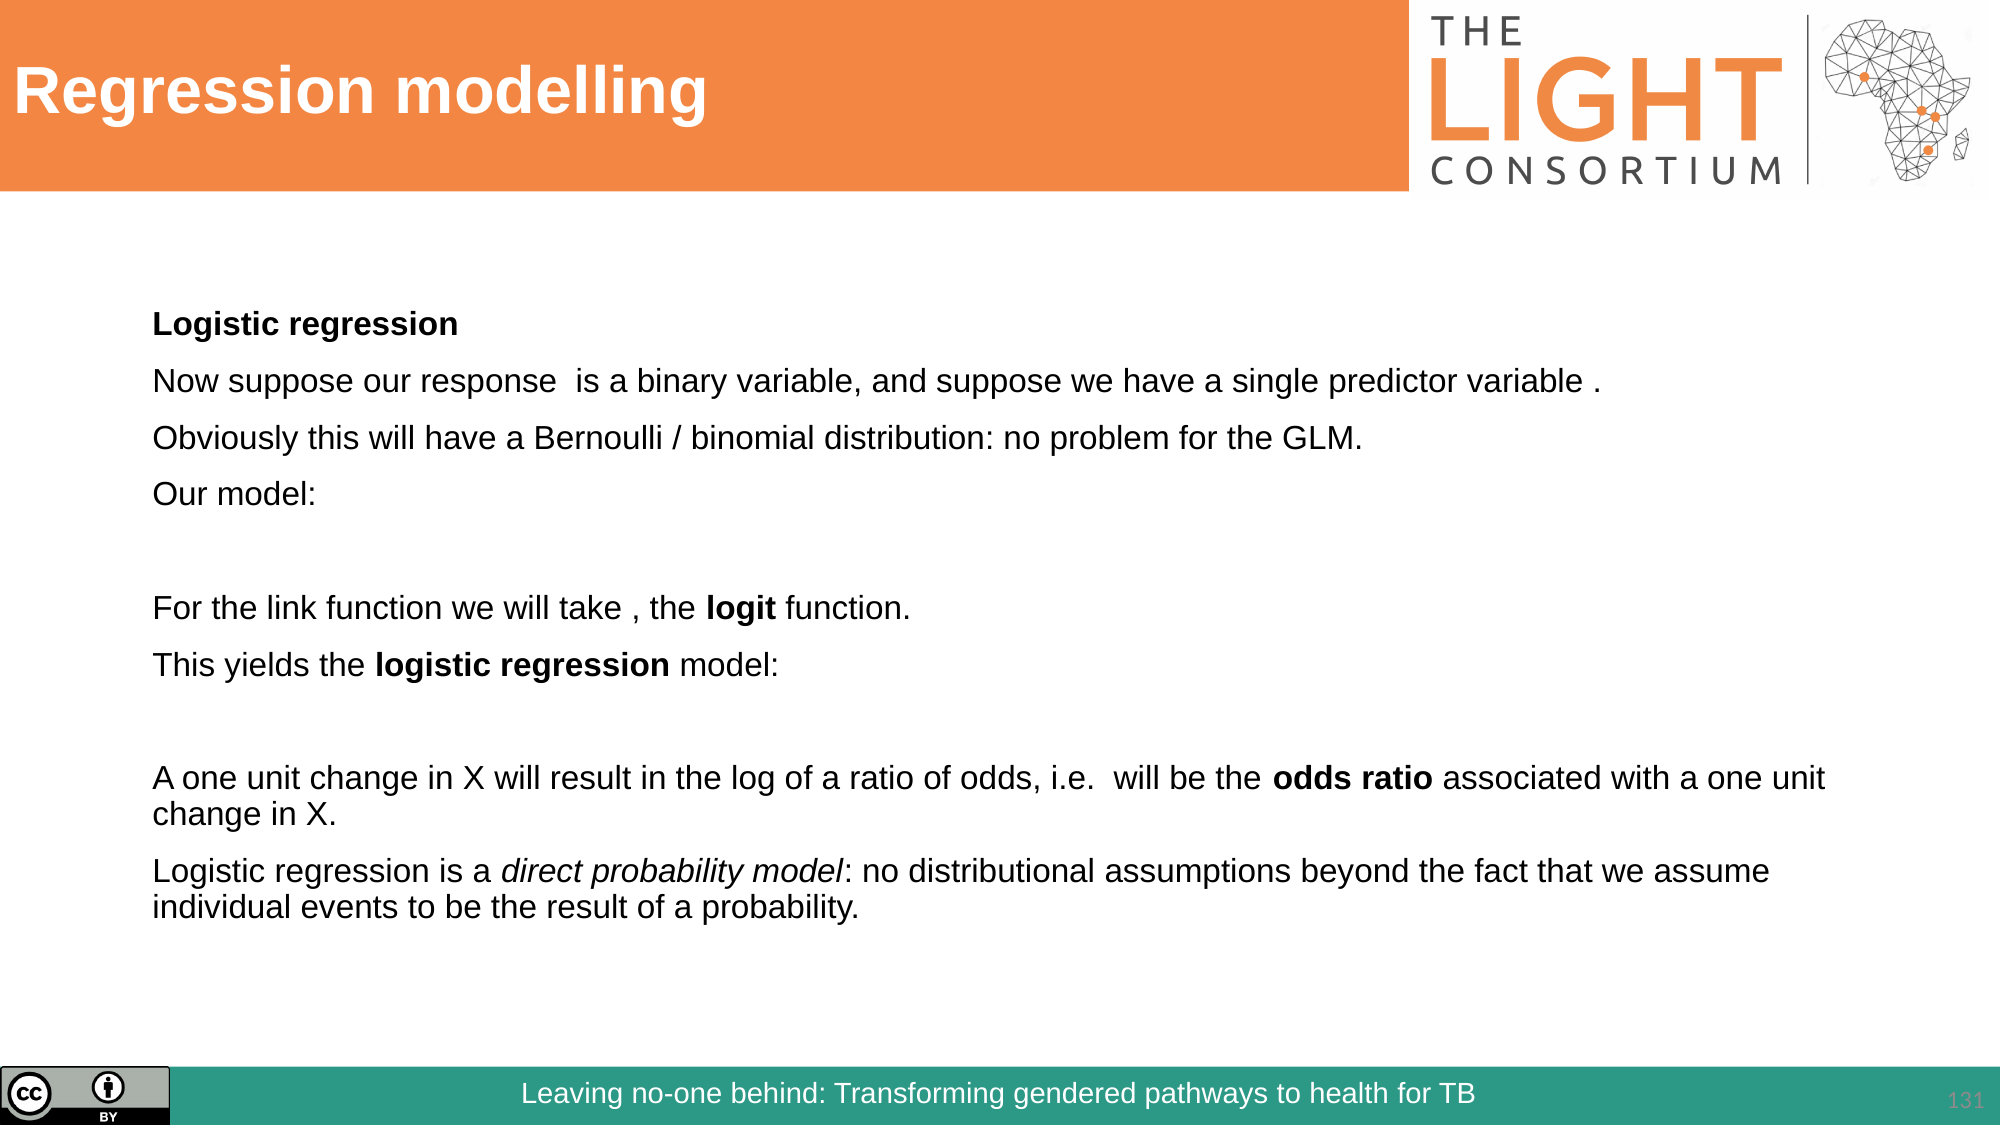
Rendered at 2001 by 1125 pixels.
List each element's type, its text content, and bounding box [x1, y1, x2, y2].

picture [1409, 0, 1989, 201]
title Regression modelling [0, 0, 1410, 192]
picture [0, 1066, 170, 1125]
list Logistic regression Now suppose our response is a binary variable, and suppose we have a single predictor variable . Obviously this will have a Bernoulli / binomial distribution: no problem for the GLM. Our model: For the link function we will take , the logit function. This yields the logistic regression model: A one unit change in X will result in the log of a ratio of odds, i.e. will be the odds ratio associated with a one unit change in X. Logistic regression is a direct probability model: no distributional assumptions beyond the fact that we assume individual events to be the result of a probability. [137, 299, 1863, 1066]
slide_number 131 [1550, 1073, 2000, 1125]
